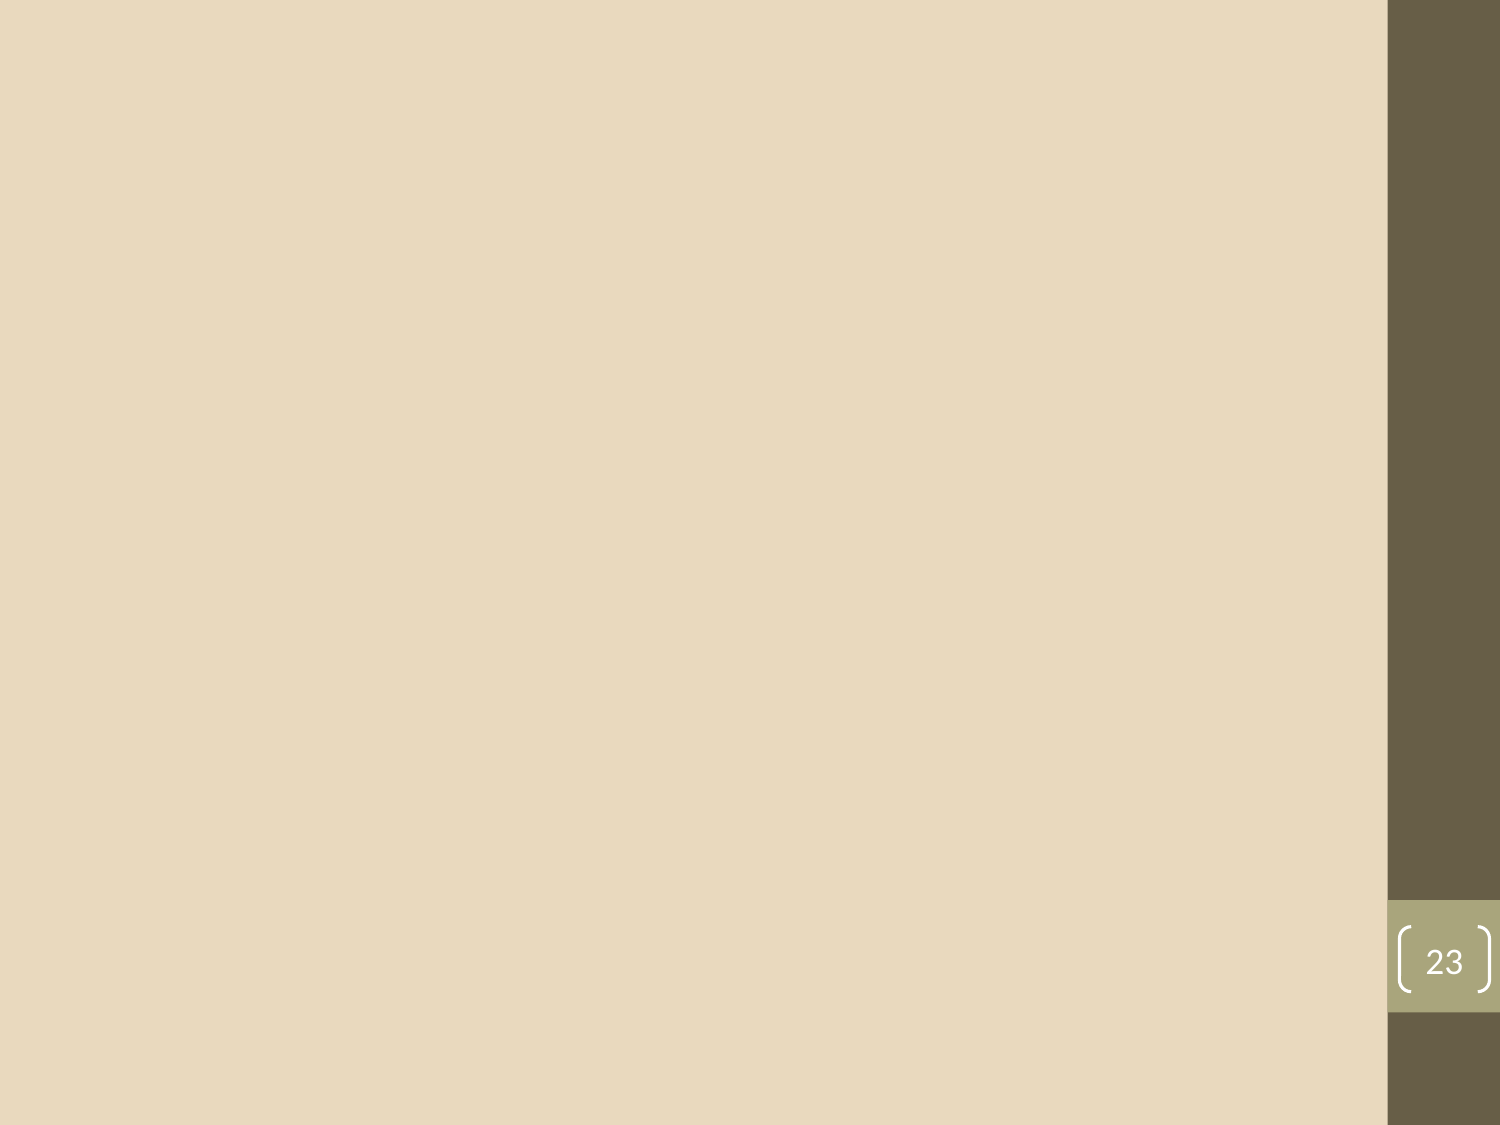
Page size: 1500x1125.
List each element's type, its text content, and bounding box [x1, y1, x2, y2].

slide_number 23 [1397, 925, 1492, 994]
